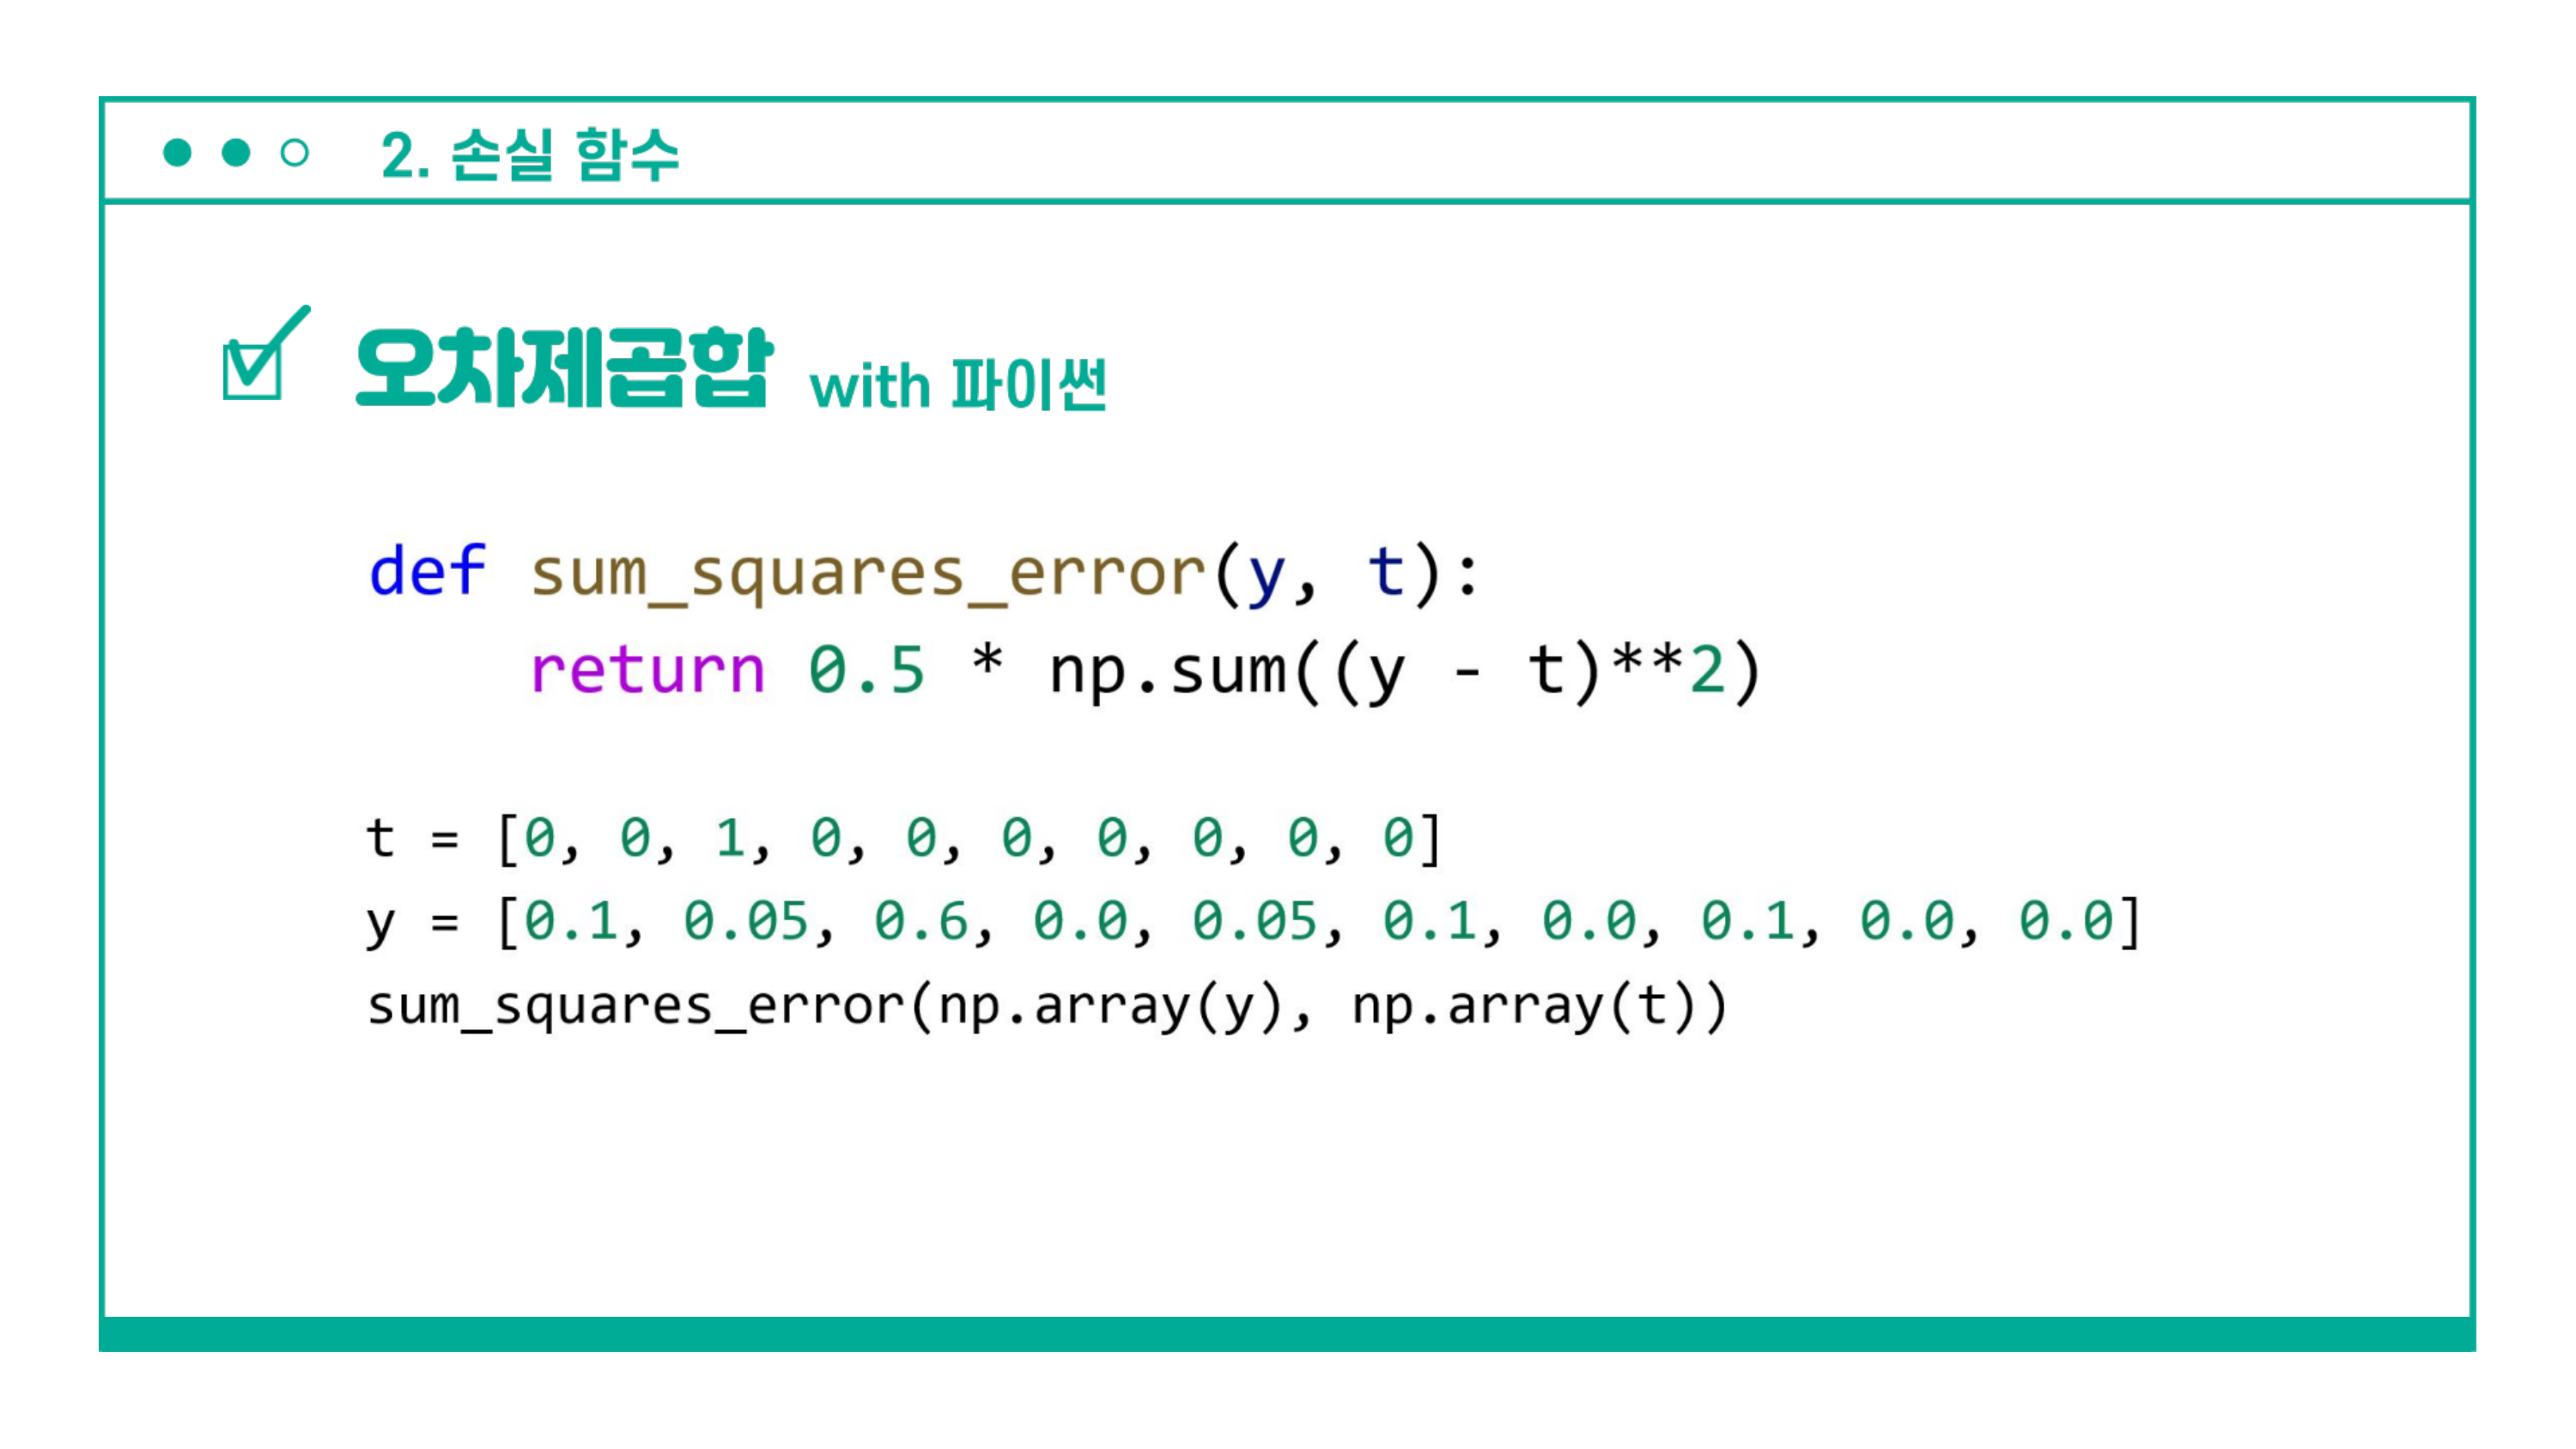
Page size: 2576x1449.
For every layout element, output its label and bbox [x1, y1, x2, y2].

text_box [99, 96, 2477, 1319]
picture [372, 106, 715, 209]
text_box [352, 791, 2168, 1042]
text_box [102, 1316, 2471, 1352]
text_box [352, 517, 1772, 725]
picture [339, 294, 1144, 449]
text_box [223, 304, 311, 401]
